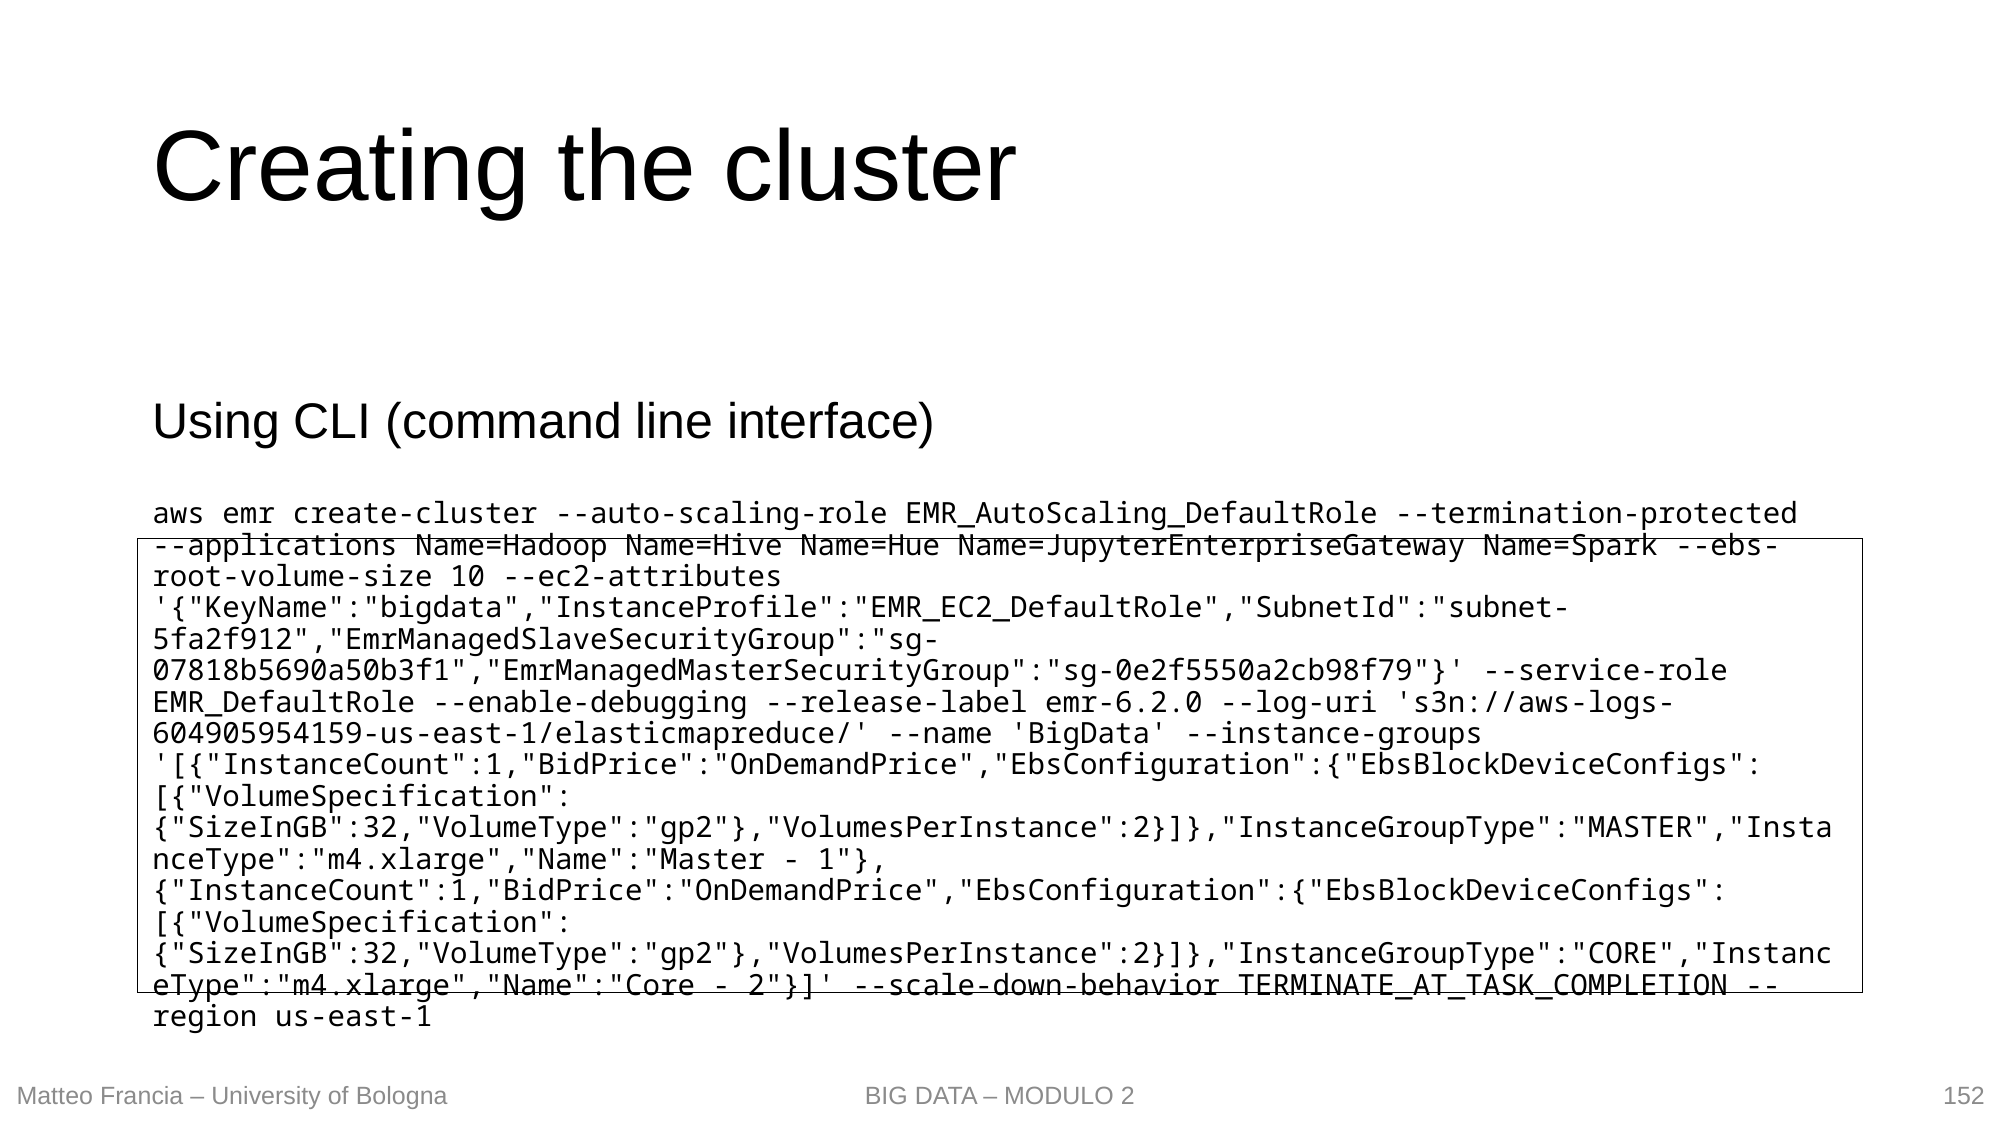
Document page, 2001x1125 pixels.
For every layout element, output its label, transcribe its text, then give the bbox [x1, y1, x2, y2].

slide_number 152 [1550, 1065, 2000, 1125]
title Creating the cluster [137, 59, 1863, 278]
footer Matteo Francia – University of Bologna [0, 1065, 466, 1125]
list aws emr create-cluster --auto-scaling-role EMR_AutoScaling_DefaultRole --termination-protected --applications Name=Hadoop Name=Hive Name=Hue Name=JupyterEnterpriseGateway Name=Spark --ebs-root-volume-size 10 --ec2-attributes '{"KeyName":"bigdata","InstanceProfile":"EMR_EC2_DefaultRole","SubnetId":"subnet-5fa2f912","EmrManagedSlaveSecurityGroup":"sg-07818b5690a50b3f1","EmrManagedMasterSecurityGroup":"sg-0e2f5550a2cb98f79"}' --service-role EMR_DefaultRole --enable-debugging --release-label emr-6.2.0 --log-uri 's3n://aws-logs-604905954159-us-east-1/elasticmapreduce/' --name 'BigData' --instance-groups '[{"InstanceCount":1,"BidPrice":"OnDemandPrice","EbsConfiguration":{"EbsBlockDeviceConfigs":[{"VolumeSpecification":{"SizeInGB":32,"VolumeType":"gp2"},"VolumesPerInstance":2}]},"InstanceGroupType":"MASTER","InstanceType":"m4.xlarge","Name":"Master - 1"},{"InstanceCount":1,"BidPrice":"OnDemandPrice","EbsConfiguration":{"EbsBlockDeviceConfigs":[{"VolumeSpecification":{"SizeInGB":32,"VolumeType":"gp2"},"VolumesPerInstance":2}]},"InstanceGroupType":"CORE","InstanceType":"m4.xlarge","Name":"Core - 2"}]' --scale-down-behavior TERMINATE_AT_TASK_COMPLETION --region us-east-1 [137, 566, 1863, 993]
list Using CLI (command line interface) [137, 278, 1863, 566]
